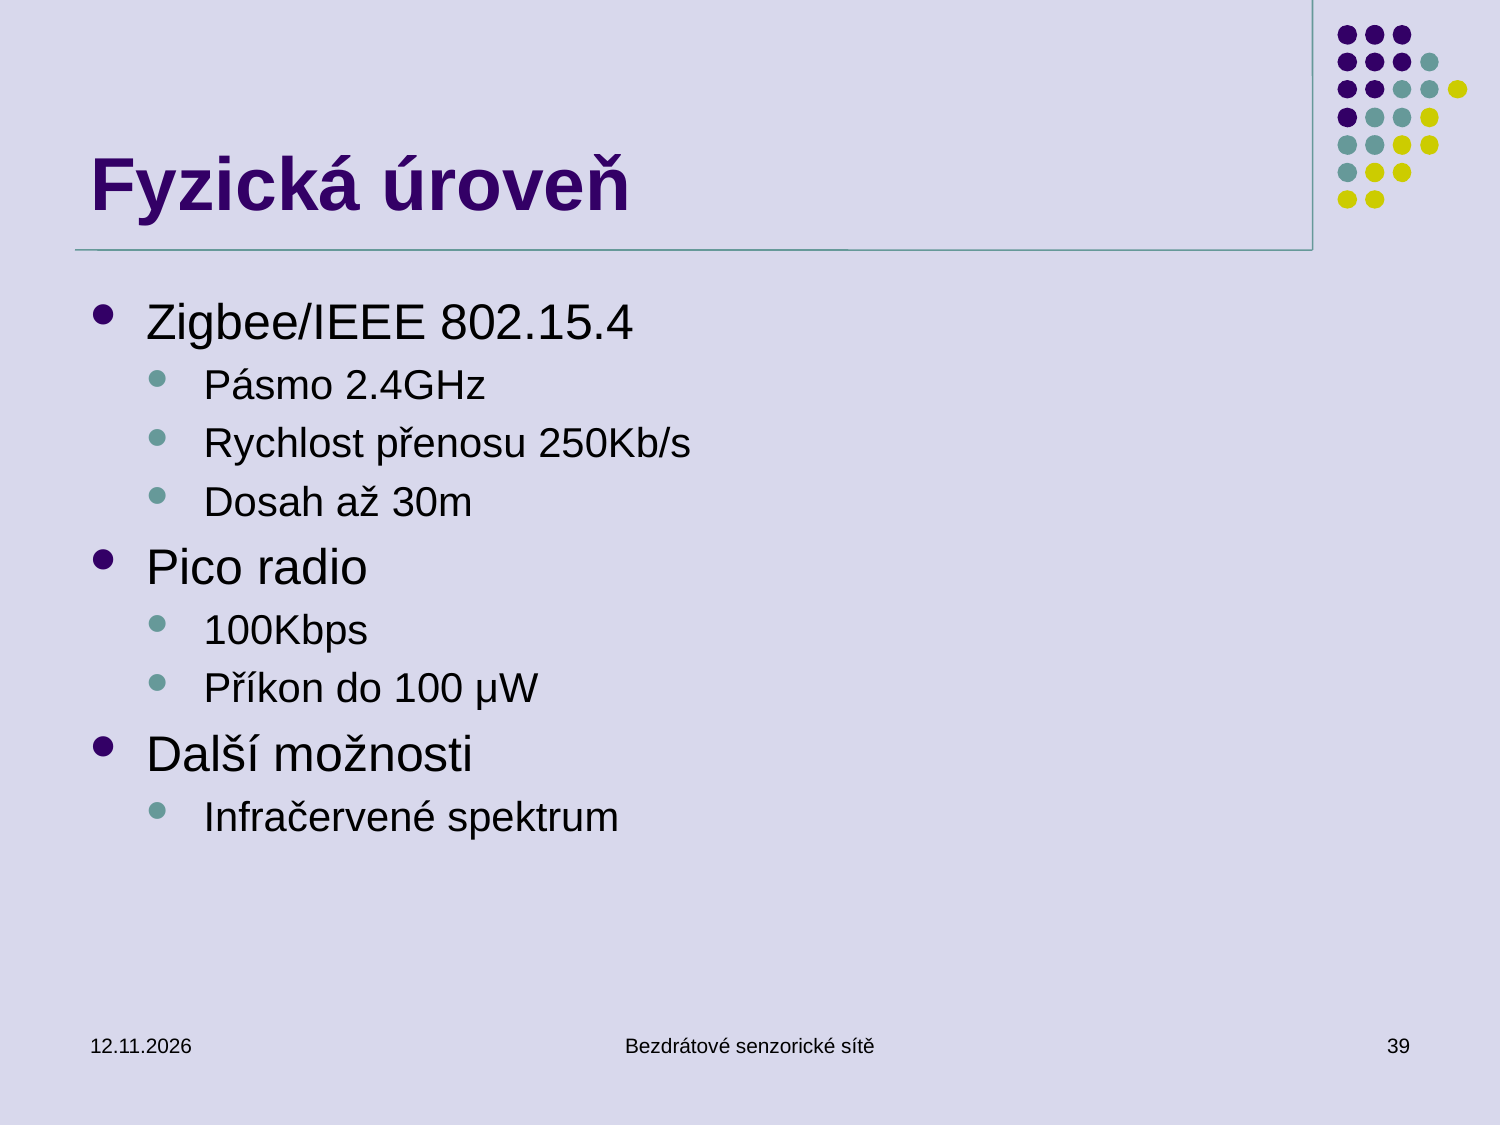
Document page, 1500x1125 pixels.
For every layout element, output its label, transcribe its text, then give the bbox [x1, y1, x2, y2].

slide_number 26. 11. 2019 [75, 1025, 425, 1100]
title Fyzická úroveň [75, 20, 1313, 233]
slide_number 39 [1074, 1025, 1425, 1100]
footer Bezdrátové senzorické sítě [512, 1025, 988, 1100]
list Zigbee/IEEE 802.15.4 Pásmo 2.4GHz Rychlost přenosu 250Kb/s Dosah až 30m Pico radio 100Kbps Příkon do 100 μW Další možnosti Infračervené spektrum [75, 282, 1425, 1006]
